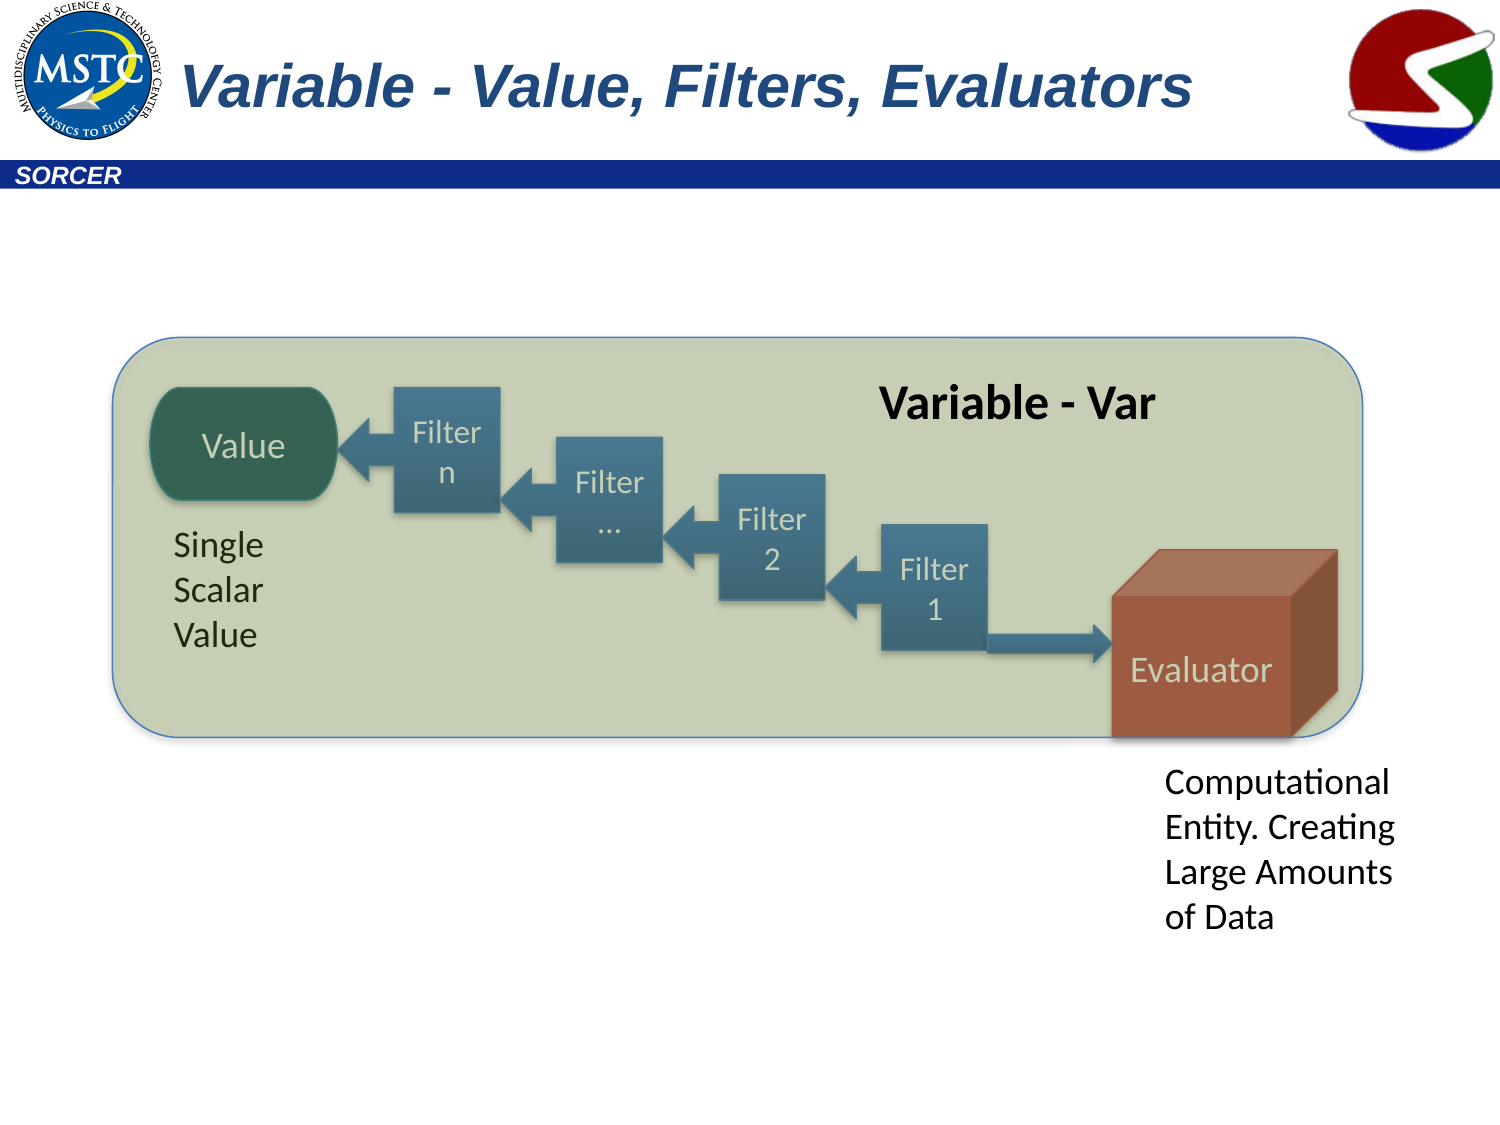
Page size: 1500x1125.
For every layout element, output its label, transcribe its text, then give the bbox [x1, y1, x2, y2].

title Variable - Value, Filters, Evaluators [162, 2, 1213, 164]
picture [12, 0, 163, 148]
picture [1347, 7, 1495, 154]
text_box Computational Entity. Creating Large Amounts of Data [1149, 749, 1413, 945]
text_box Variable - Var [864, 362, 1172, 438]
text_box [111, 336, 1364, 739]
